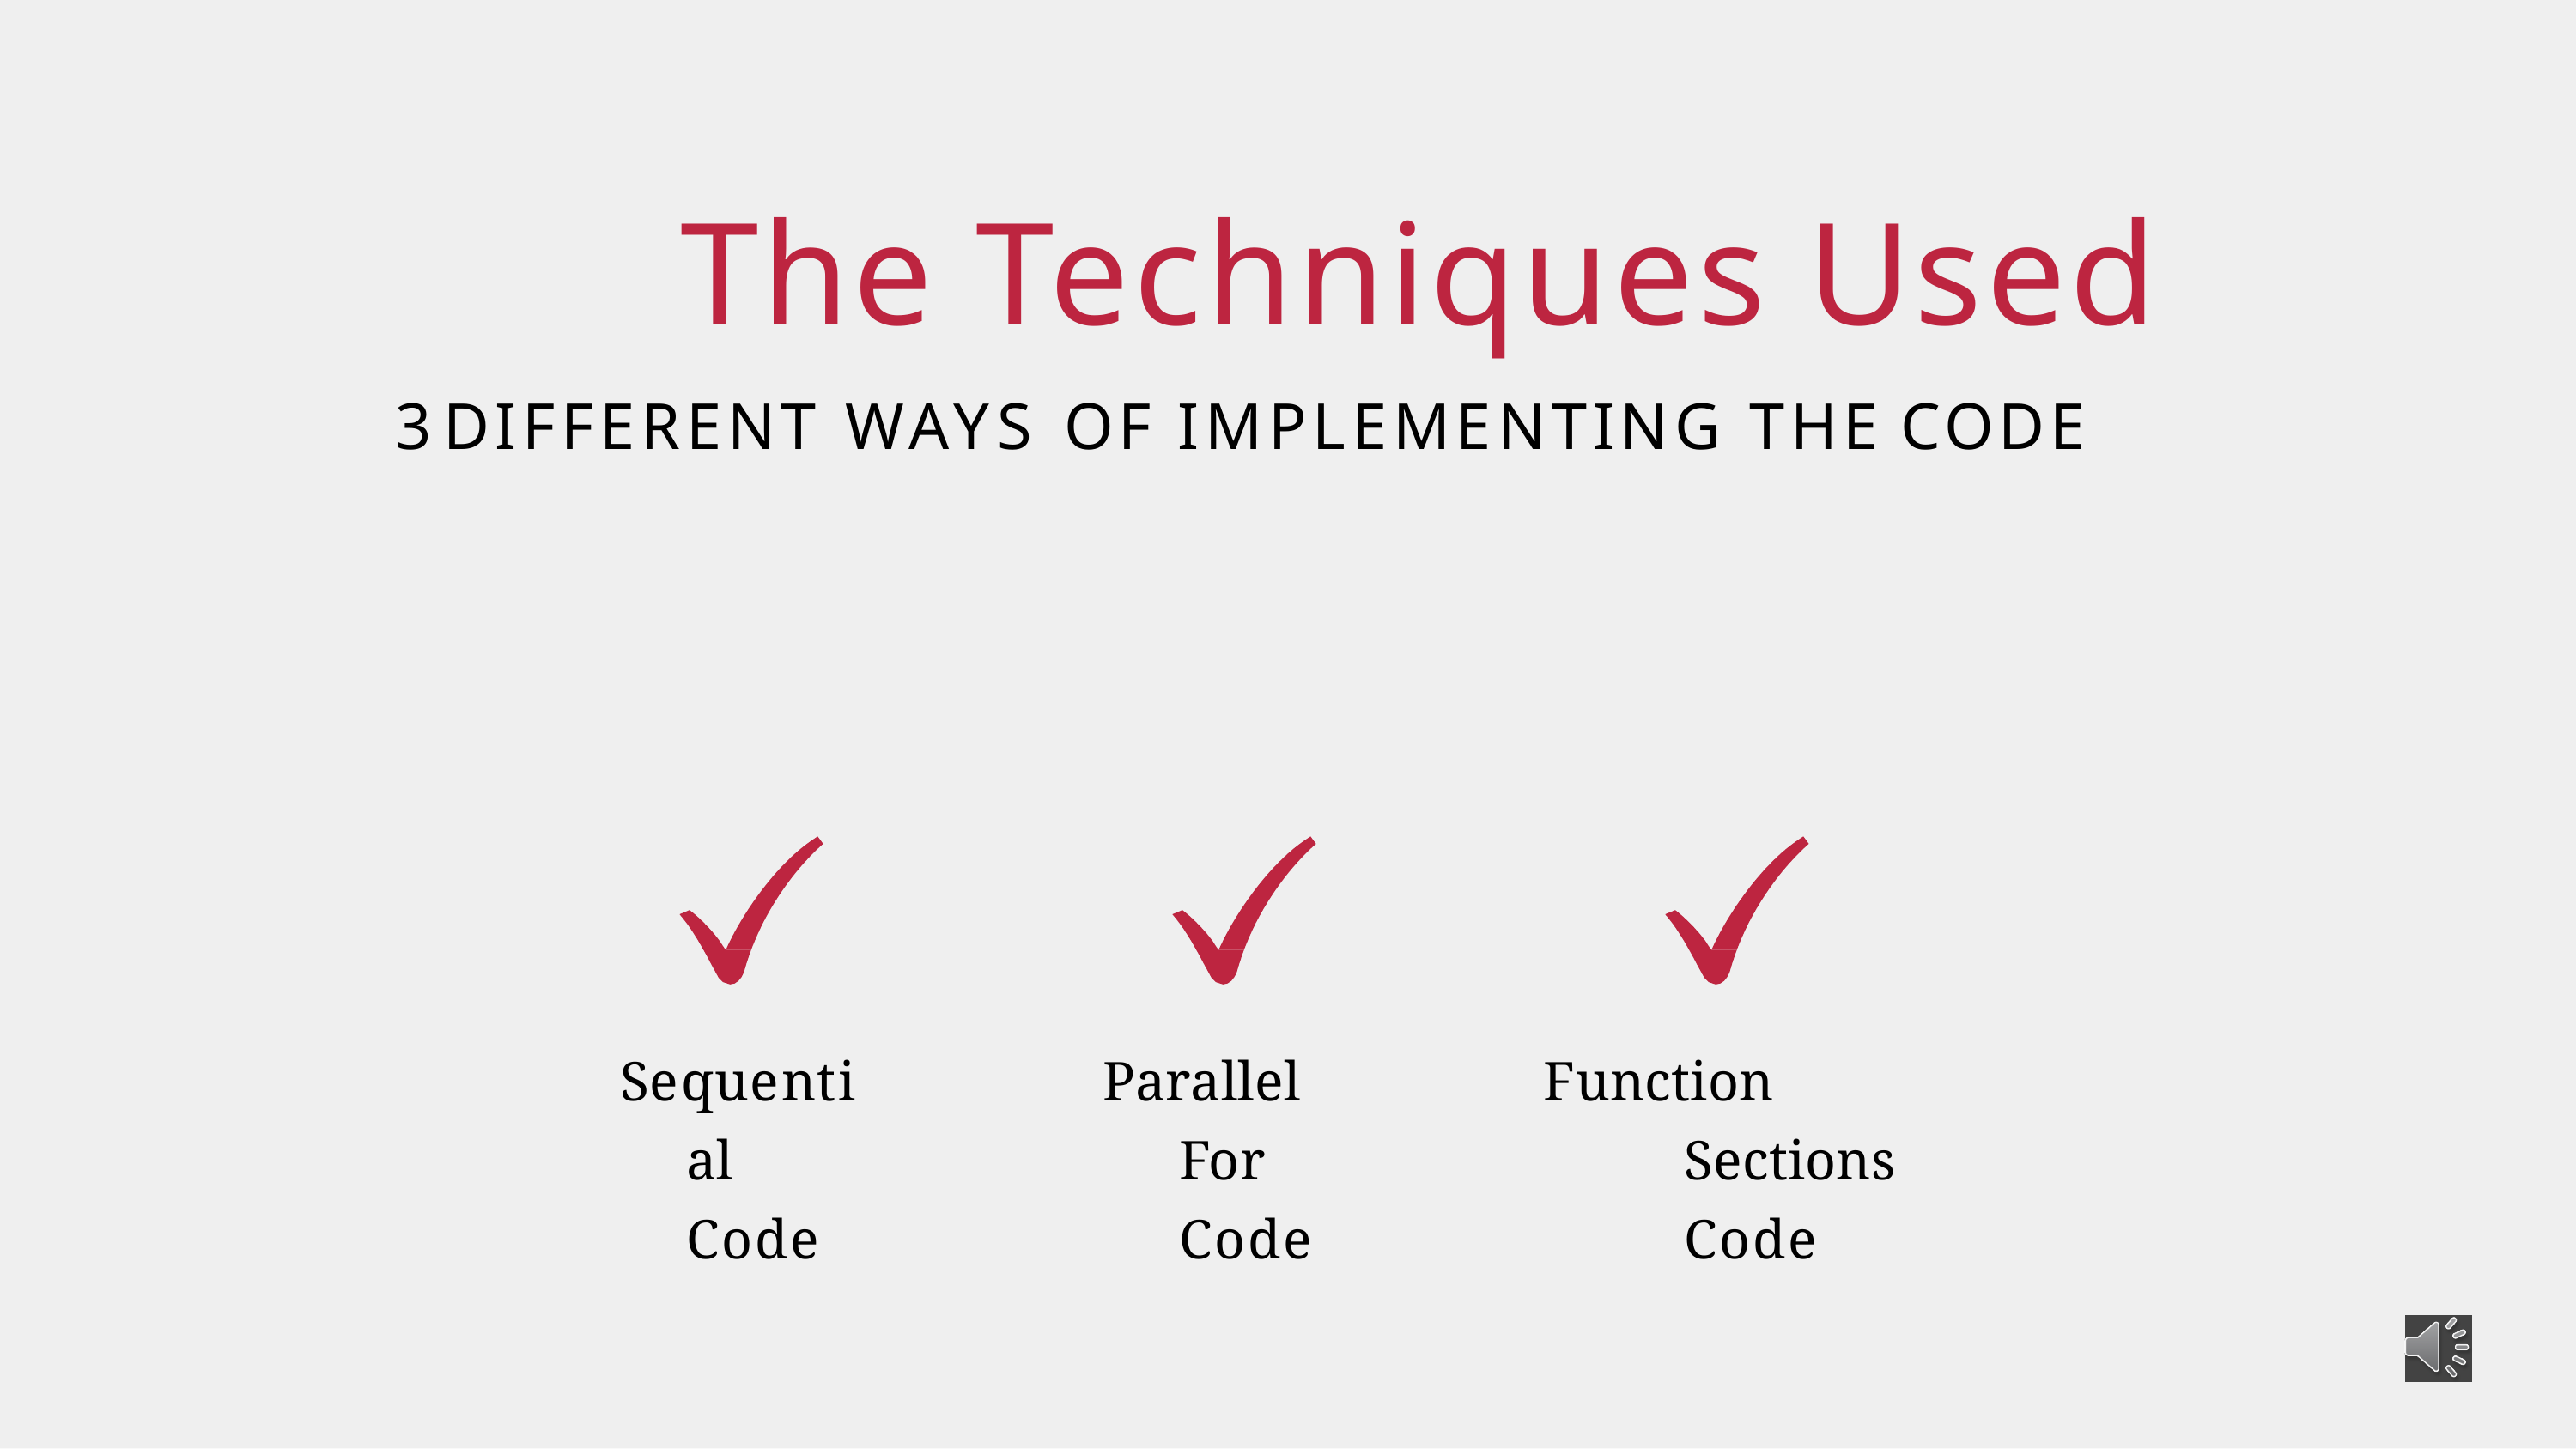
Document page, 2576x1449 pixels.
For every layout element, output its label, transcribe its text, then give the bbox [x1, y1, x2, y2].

picture [2403, 1313, 2474, 1384]
title The Techniques Used 3 DIFFERENT WAYS OF IMPLEMENTING THE CODE [393, 109, 2231, 463]
text_box [679, 836, 823, 985]
text_box Parallel For Code [1101, 1030, 1388, 1270]
text_box [1665, 836, 1809, 985]
text_box Function Sections Code [1541, 1030, 1975, 1270]
text_box Sequential Code [618, 1030, 884, 1270]
text_box [1172, 836, 1316, 985]
